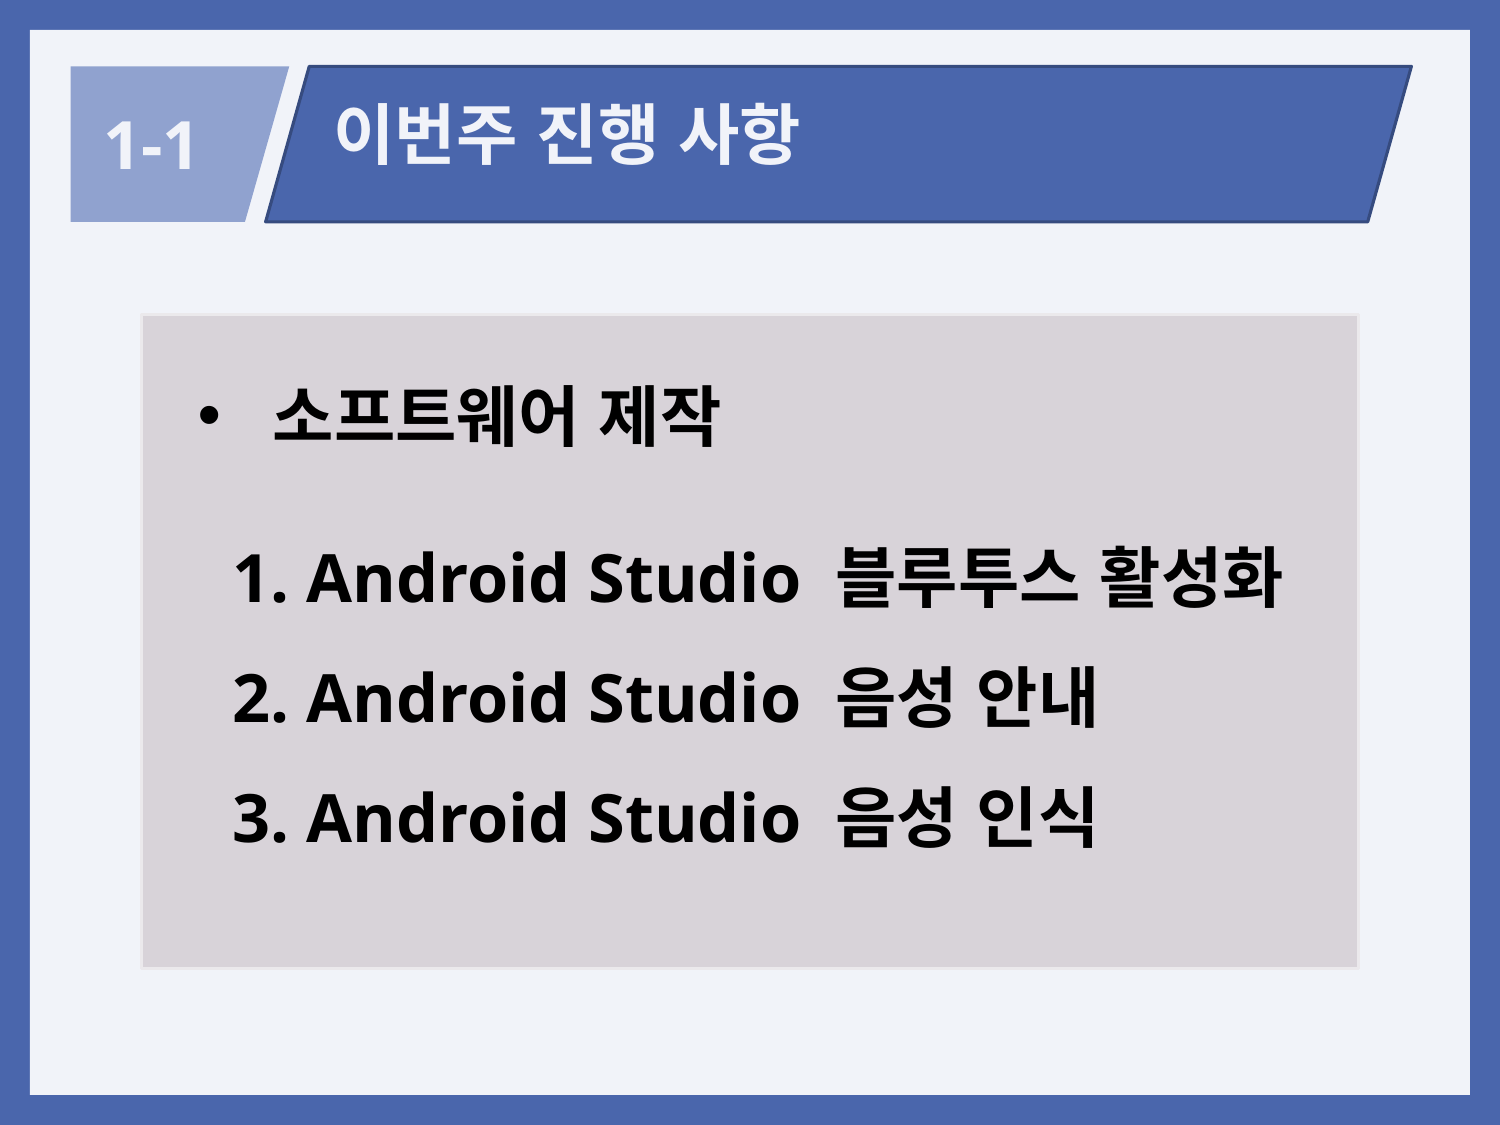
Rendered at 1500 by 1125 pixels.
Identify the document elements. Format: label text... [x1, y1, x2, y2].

text_box [69, 64, 291, 224]
text_box 1-1 [88, 95, 302, 191]
text_box [264, 64, 1413, 224]
text_box 소프트웨어 제작 1. Android Studio 블루투스 활성화 2. Android Studio 음성 안내 3. Android Studio 음성 인식 [183, 257, 1335, 864]
text_box [140, 313, 1360, 970]
text_box 이번주 진행 사항 [318, 85, 1365, 181]
